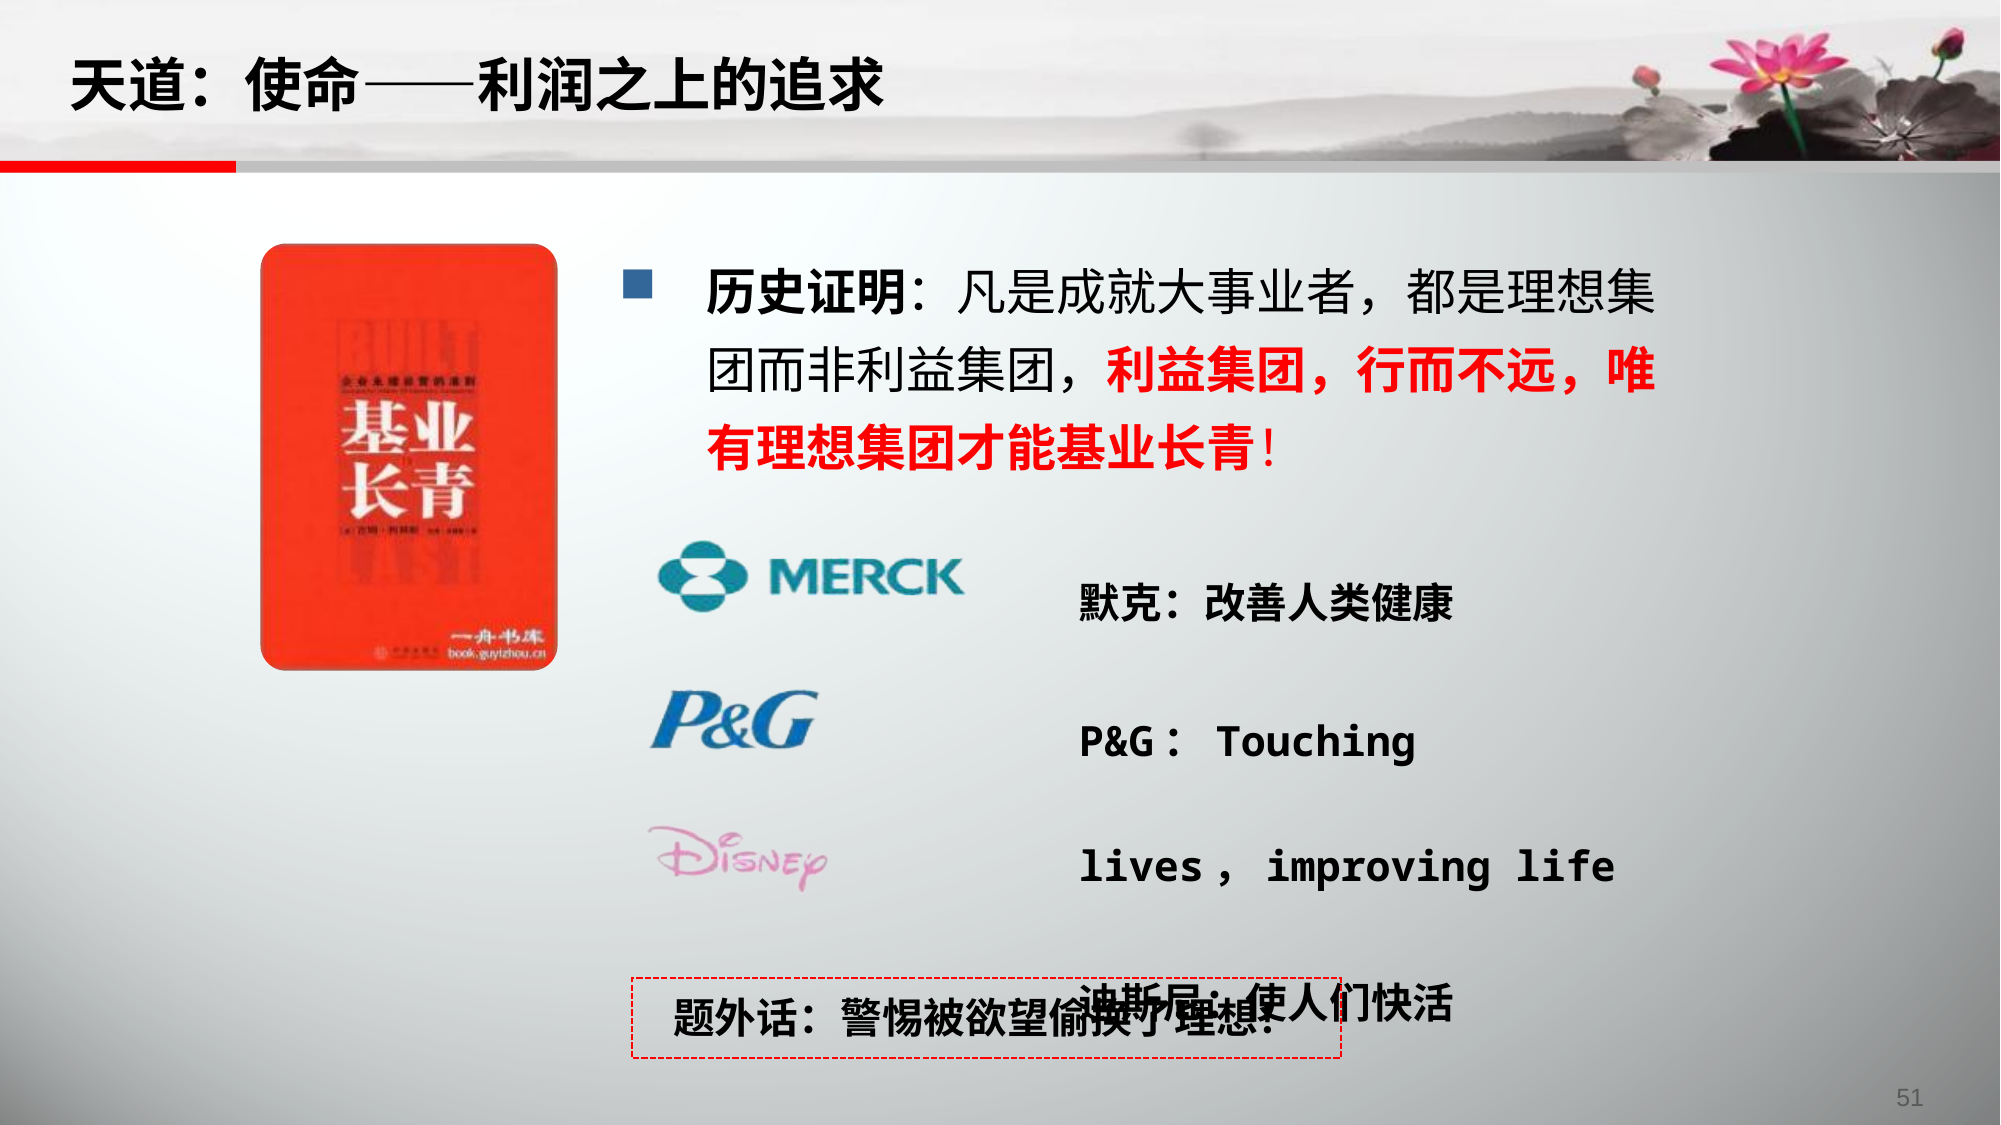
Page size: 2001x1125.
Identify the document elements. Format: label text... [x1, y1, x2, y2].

slide_number 51 [1818, 1073, 1940, 1117]
text_box 默克：改善人类健康 P&G：Touching lives，improving life 迪斯尼：使人们快活 [1064, 494, 1860, 919]
picture [0, 173, 2000, 1125]
text_box 历史证明：凡是成就大事业者，都是理想集团而非利益集团，利益集团，行而不远，唯有理想集团才能基业长青！ [604, 234, 1682, 514]
picture [0, 0, 2000, 160]
text_box 天道：使命——利润之上的追求 [55, 14, 1538, 152]
text_box [632, 978, 1341, 1059]
